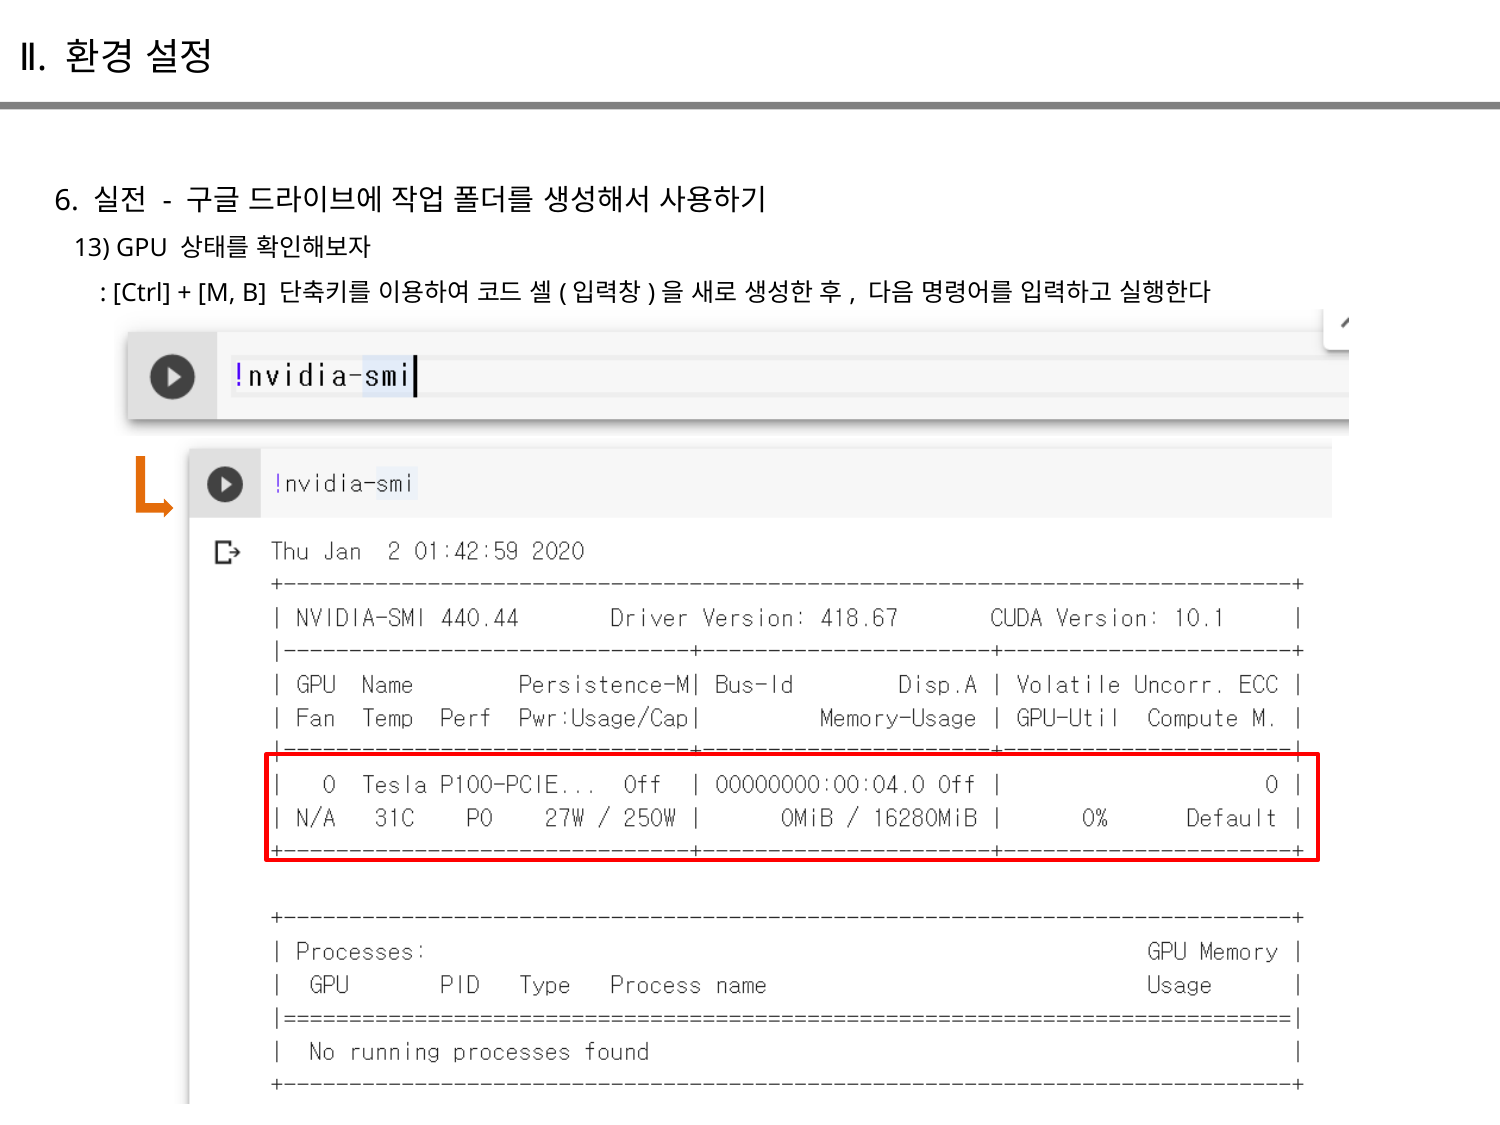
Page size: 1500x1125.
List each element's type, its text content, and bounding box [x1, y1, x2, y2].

picture [113, 309, 1349, 436]
text_box 6. 실전 - 구글 드라이브에 작업 폴더를 생성해서 사용하기 13) GPU 상태를 확인해보자 : [Ctrl] + [M, B] 단축키를 이용하여 코드 셀(입력창)을 새로 생성한 후, 다음 명령어를 입력하고 실행한다 [39, 156, 1424, 314]
text_box [133, 454, 168, 520]
text_box [0, 100, 1500, 111]
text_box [173, 437, 1332, 1104]
text_box Ⅱ. 환경 설정 [3, 25, 285, 86]
